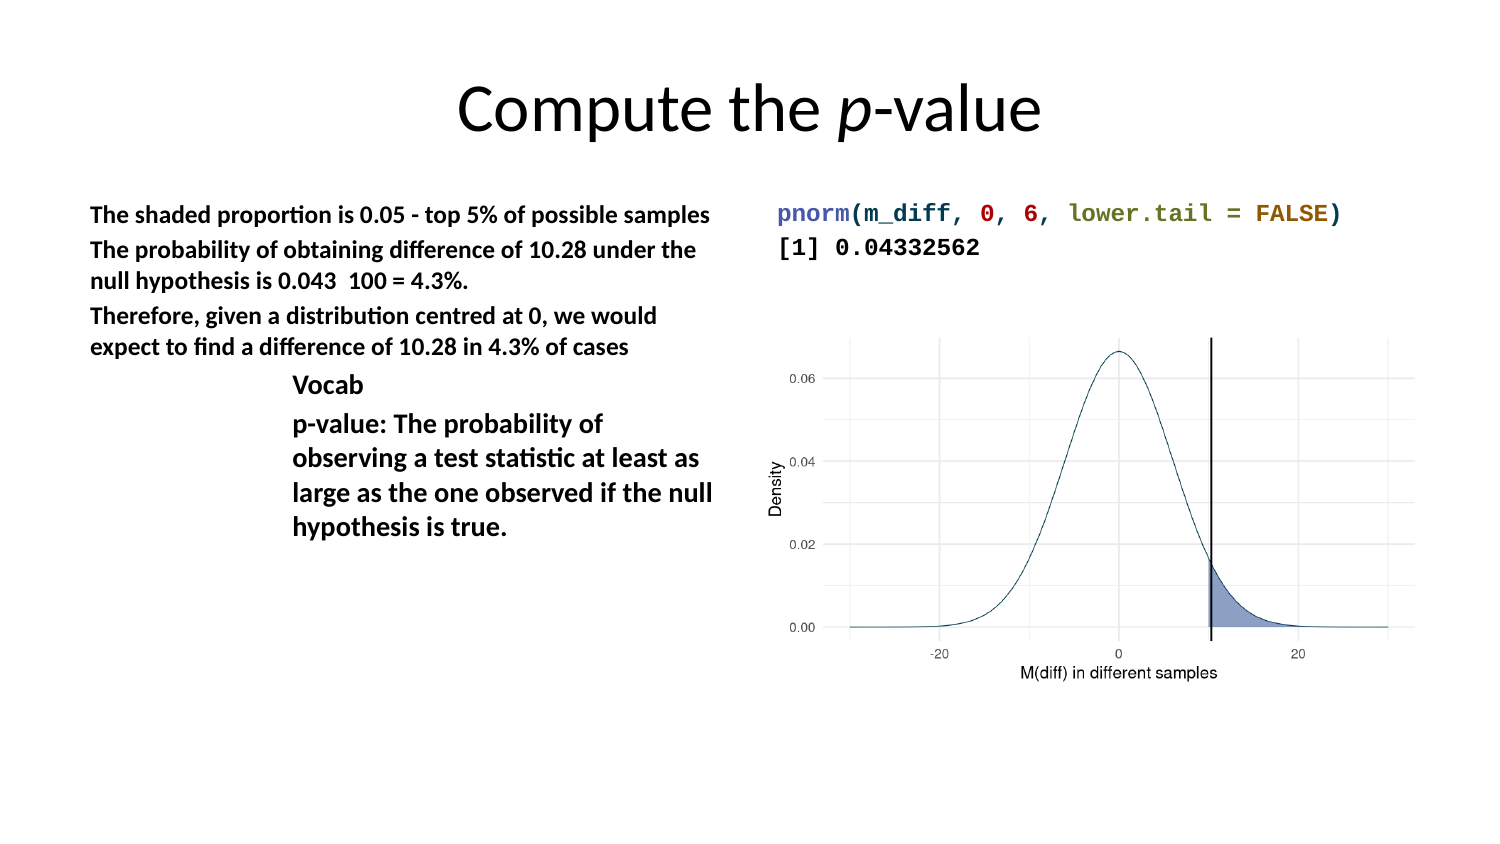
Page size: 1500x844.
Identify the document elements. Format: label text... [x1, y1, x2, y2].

picture [760, 328, 1424, 690]
title Compute the p-value [75, 33, 1425, 175]
list pnorm(m_diff, 0, 6, lower.tail = FALSE) [1] 0.04332562 [761, 188, 1425, 268]
